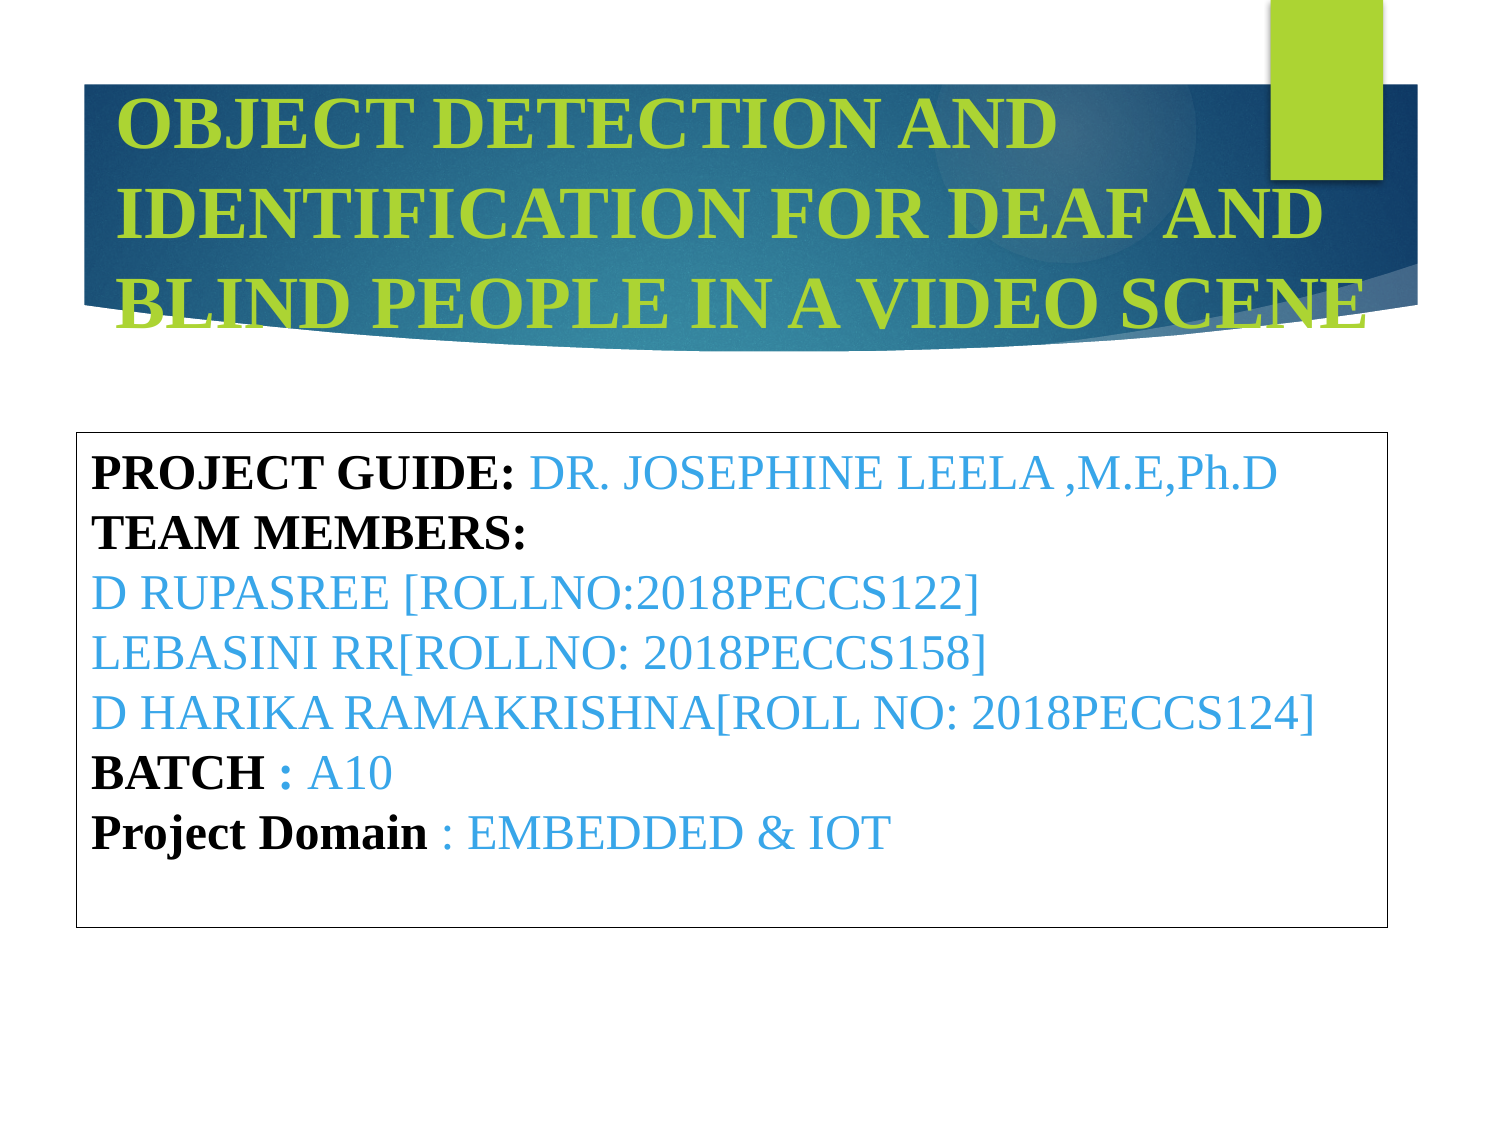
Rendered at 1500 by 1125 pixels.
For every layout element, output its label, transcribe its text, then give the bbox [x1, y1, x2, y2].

title OBJECT DETECTION AND IDENTIFICATION FOR DEAF AND BLIND PEOPLE IN A VIDEO SCENE [100, 90, 1473, 327]
text_box PROJECT GUIDE: DR. JOSEPHINE LEELA ,M.E,Ph.D TEAM MEMBERS: D RUPASREE [ROLLNO:2018PECCS122] LEBASINI RR[ROLLNO: 2018PECCS158] D HARIKA RAMAKRISHNA[ROLL NO: 2018PECCS124] BATCH : A10 Project Domain : EMBEDDED & IOT [76, 432, 1388, 928]
